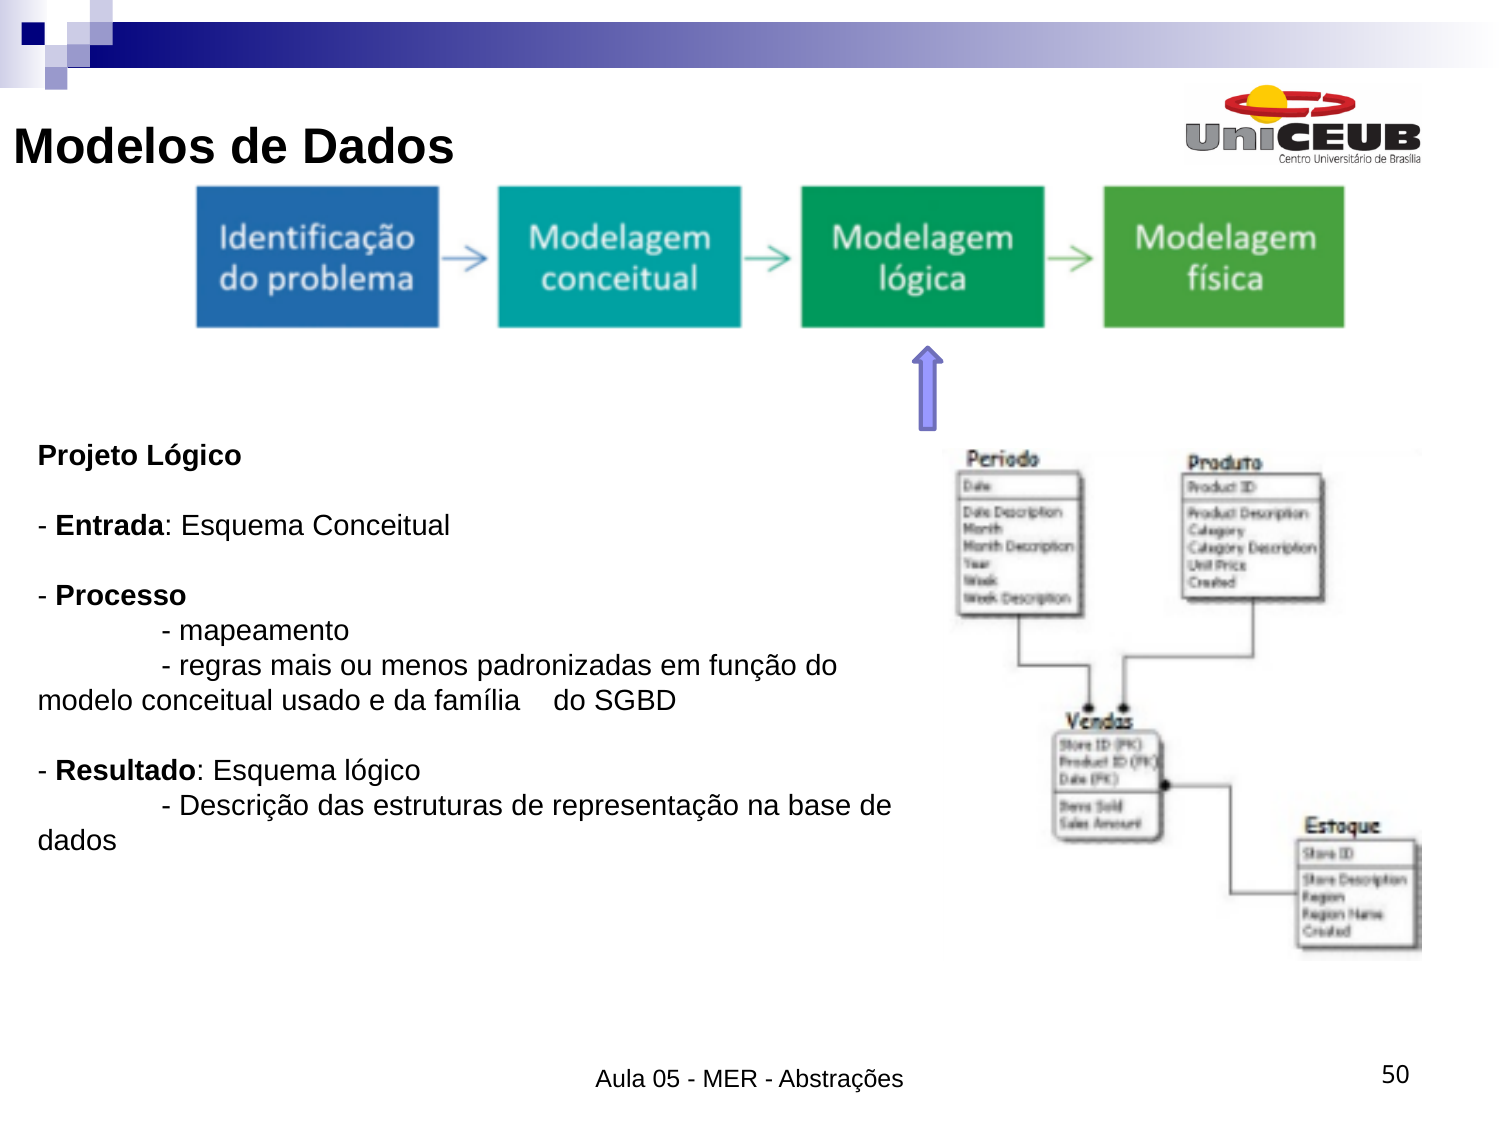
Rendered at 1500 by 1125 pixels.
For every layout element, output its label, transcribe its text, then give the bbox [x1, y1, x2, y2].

picture [172, 83, 1422, 353]
text_box Projeto Lógico - Entrada: Esquema Conceitual - Processo - mapeamento - regras mais ou menos padronizadas em função do modelo conceitual usado e da família do SGBD - Resultado: Esquema lógico - Descrição das estruturas de representação na base de dados [22, 428, 942, 864]
text_box [913, 361, 942, 428]
picture [941, 447, 1422, 962]
text_box 50 [1074, 1024, 1425, 1100]
title Modelos de Dados [0, 31, 486, 257]
footer Aula 05 - MER - Abstrações [512, 1025, 988, 1100]
